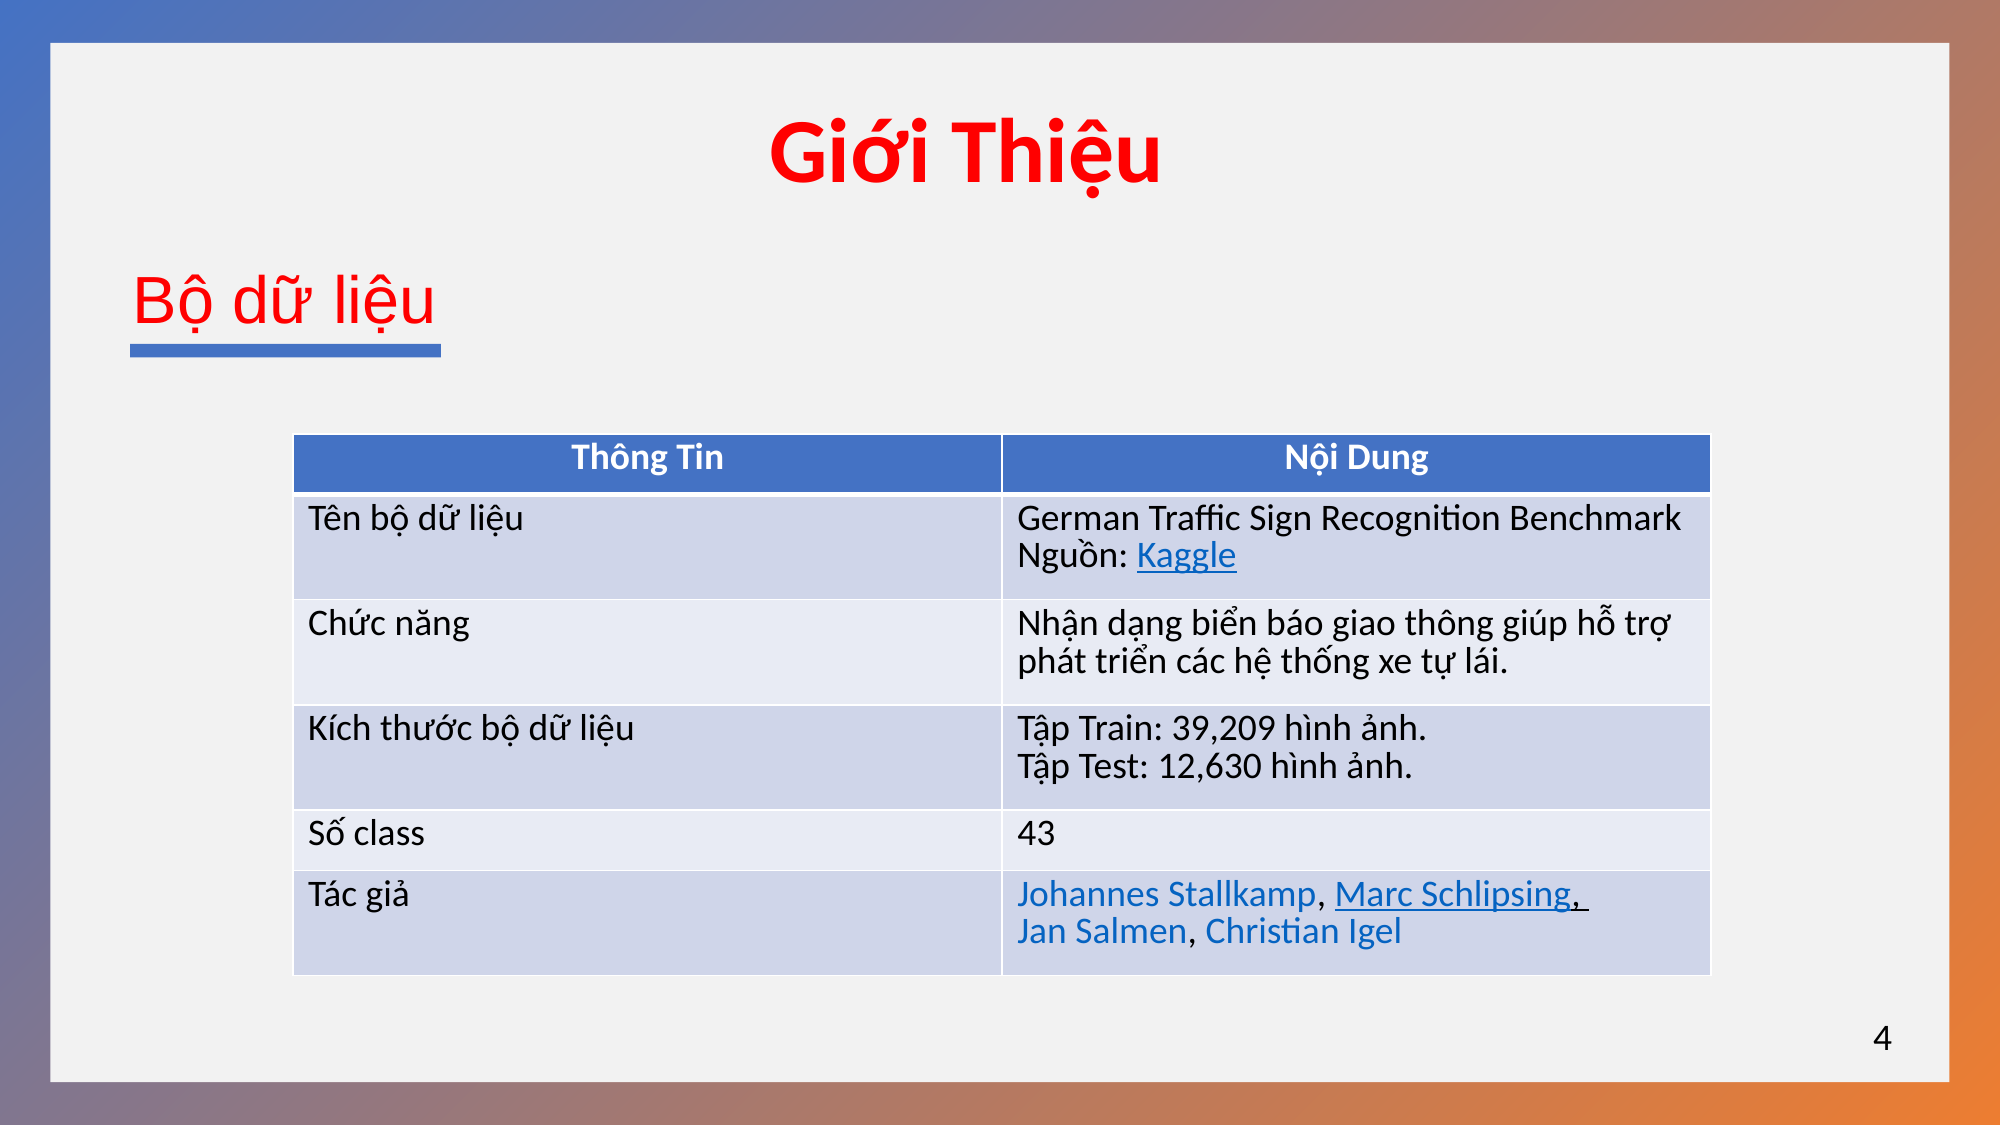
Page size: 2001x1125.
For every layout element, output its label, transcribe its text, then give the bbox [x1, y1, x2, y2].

text_box [129, 343, 442, 358]
table_cell Chức năng [294, 600, 1001, 704]
table_cell Tác giả [294, 871, 1001, 975]
slide_number 4 [1457, 1005, 1908, 1066]
text_box Bộ dữ liệu [118, 249, 464, 344]
table_cell Nhận dạng biển báo giao thông giúp hỗ trợ phát triển các hệ thống xe tự lái. [1003, 600, 1710, 704]
table_cell German Traffic Sign Recognition Benchmark Nguồn: Kaggle [1003, 497, 1710, 599]
text_box Giới Thiệu [754, 82, 1247, 208]
text_box [0, 0, 2000, 1125]
table_cell Số class [294, 811, 1001, 870]
table_header Thông Tin [294, 435, 1001, 492]
table_header Nội Dung [1003, 435, 1710, 492]
table_cell Tập Train: 39,209 hình ảnh. Tập Test: 12,630 hình ảnh. [1003, 706, 1710, 809]
table_cell Johannes Stallkamp, Marc Schlipsing, Jan Salmen, Christian Igel [1003, 871, 1710, 975]
table_cell 43 [1003, 811, 1710, 870]
table_cell Kích thước bộ dữ liệu [294, 706, 1001, 809]
text_box [49, 42, 1951, 1083]
table_cell Tên bộ dữ liệu [294, 497, 1001, 599]
